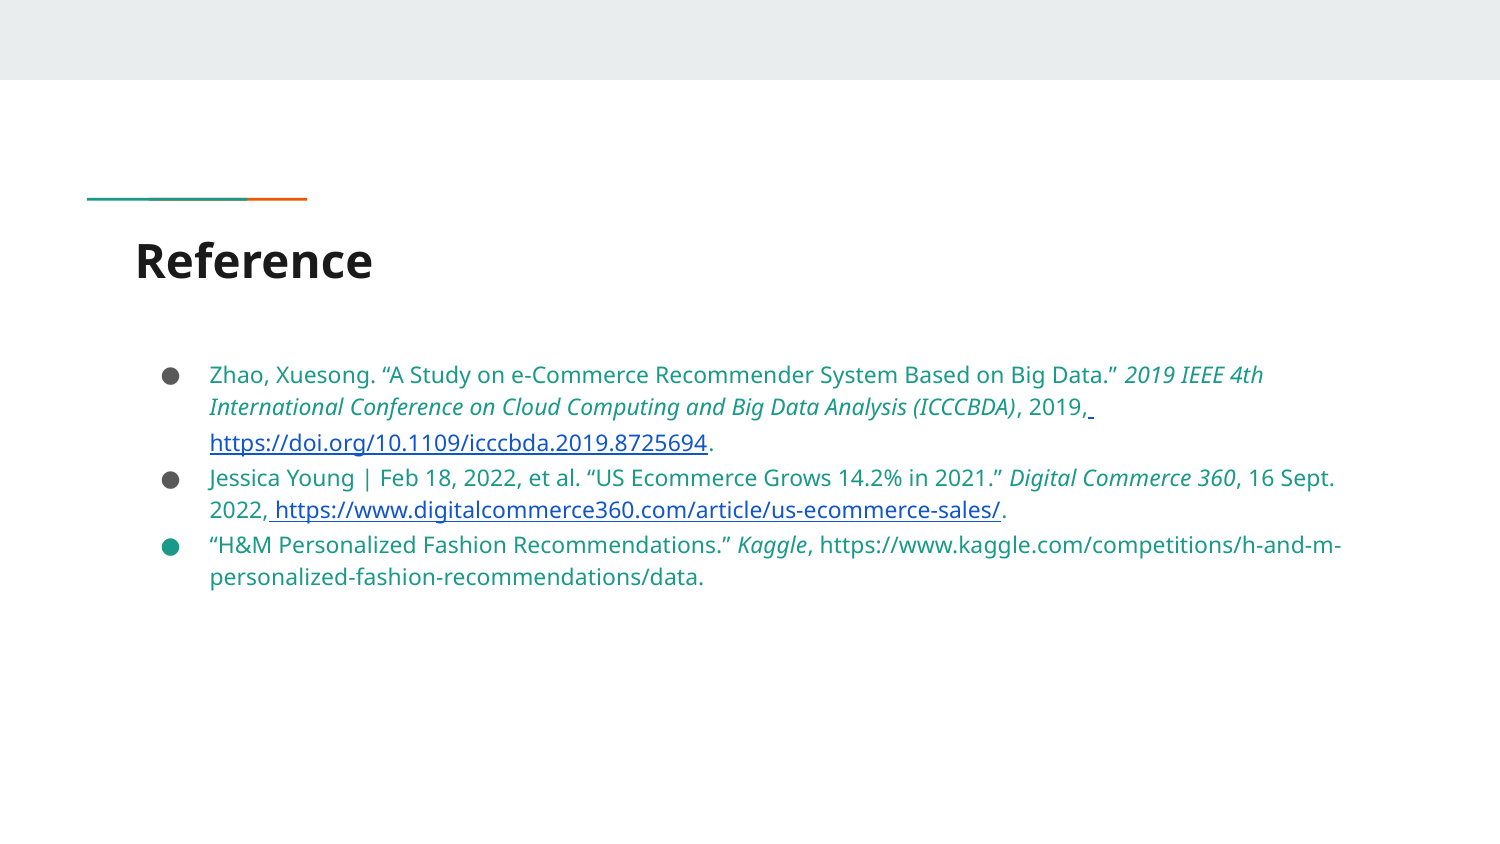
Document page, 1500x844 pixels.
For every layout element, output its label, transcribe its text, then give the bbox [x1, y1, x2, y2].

list Zhao, Xuesong. “A Study on e-Commerce Recommender System Based on Big Data.” 2019 IEEE 4th International Conference on Cloud Computing and Big Data Analysis (ICCCBDA), 2019, https://doi.org/10.1109/icccbda.2019.8725694. Jessica Young | Feb 18, 2022, et al. “US Ecommerce Grows 14.2% in 2021.” Digital Commerce 360, 16 Sept. 2022, https://www.digitalcommerce360.com/article/us-ecommerce-sales/. “H&M Personalized Fashion Recommendations.” Kaggle, https://www.kaggle.com/competitions/h-and-m-personalized-fashion-recommendations/data. [119, 341, 1381, 712]
title Reference [119, 216, 1381, 305]
